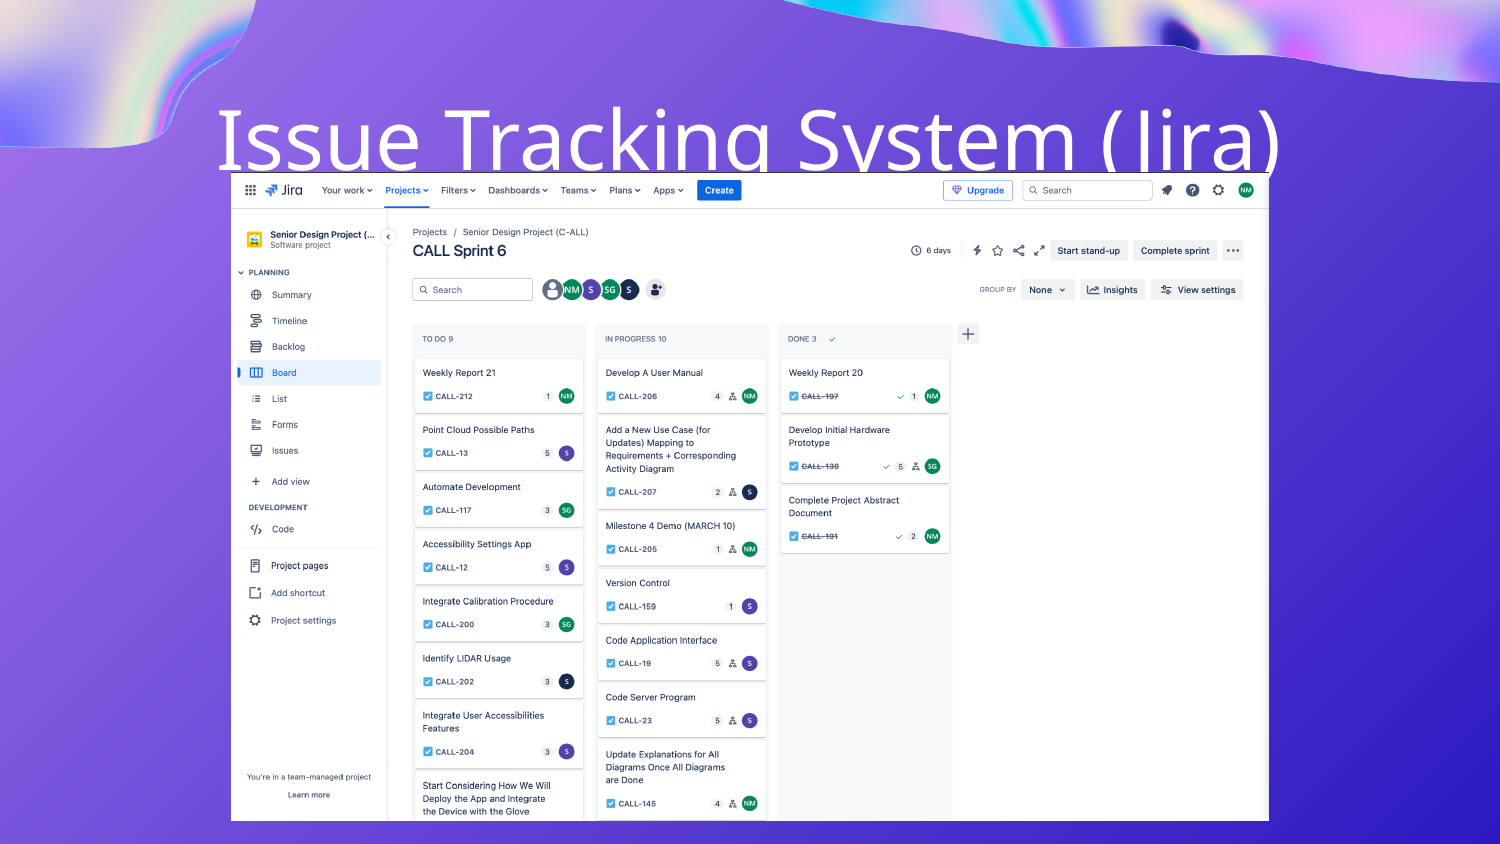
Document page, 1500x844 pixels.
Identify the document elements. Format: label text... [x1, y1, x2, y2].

text_box [0, 0, 289, 149]
text_box Issue Tracking System (Jira) [208, 47, 1292, 188]
picture [231, 172, 1269, 821]
text_box [750, 0, 1500, 85]
